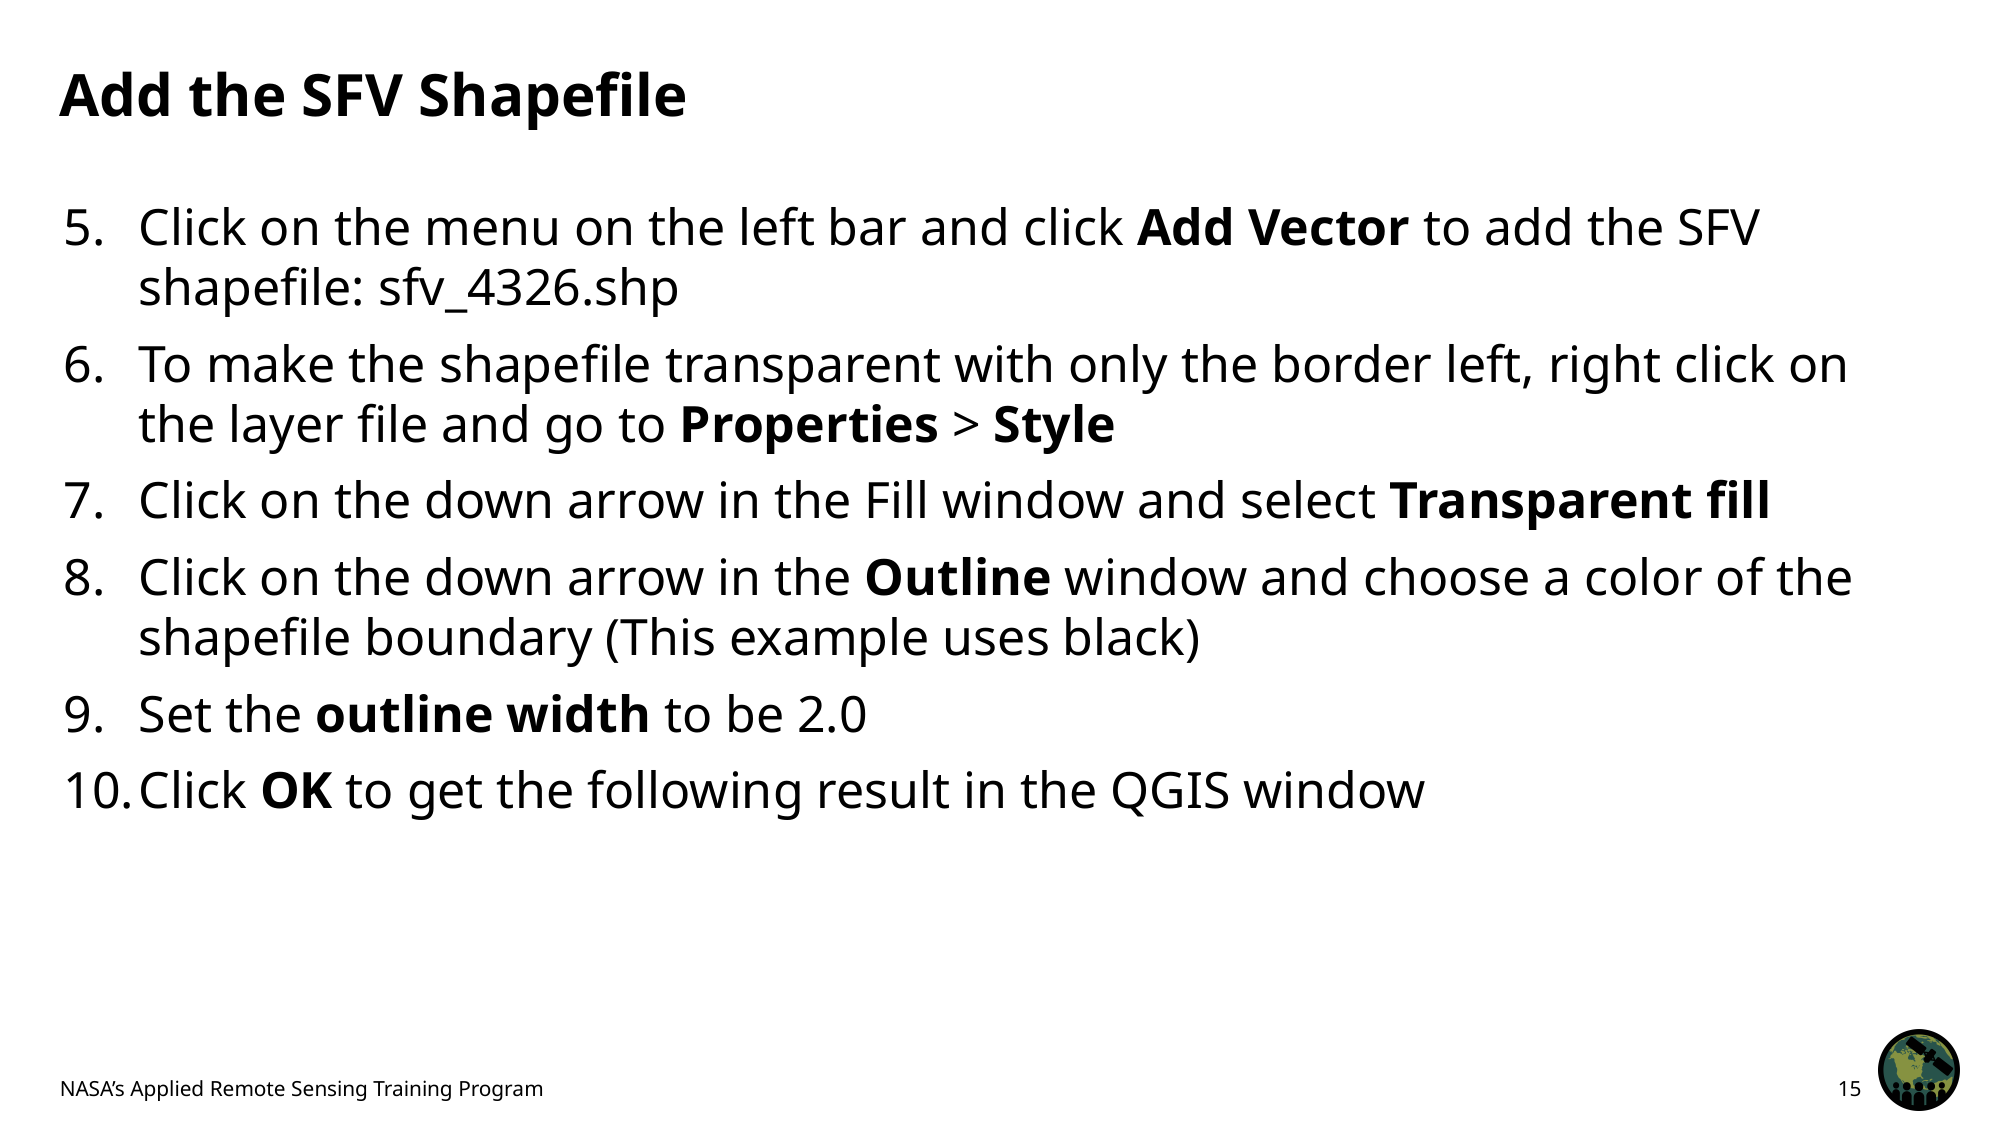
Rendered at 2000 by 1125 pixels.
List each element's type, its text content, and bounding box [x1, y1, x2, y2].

title Add the SFV Shapefile [39, 45, 1960, 140]
picture [1878, 1029, 1960, 1111]
list Click on the menu on the left bar and click Add Vector to add the SFV shapefile: sfv_4326.shp To make the shapefile transparent with only the border left, right click on the layer file and go to Properties > Style Click on the down arrow in the Fill window and select Transparent fill Click on the down arrow in the Outline window and choose a color of the shapefile boundary (This example uses black) Set the outline width to be 2.0 Click OK to get the following result in the QGIS window [39, 185, 1960, 1013]
